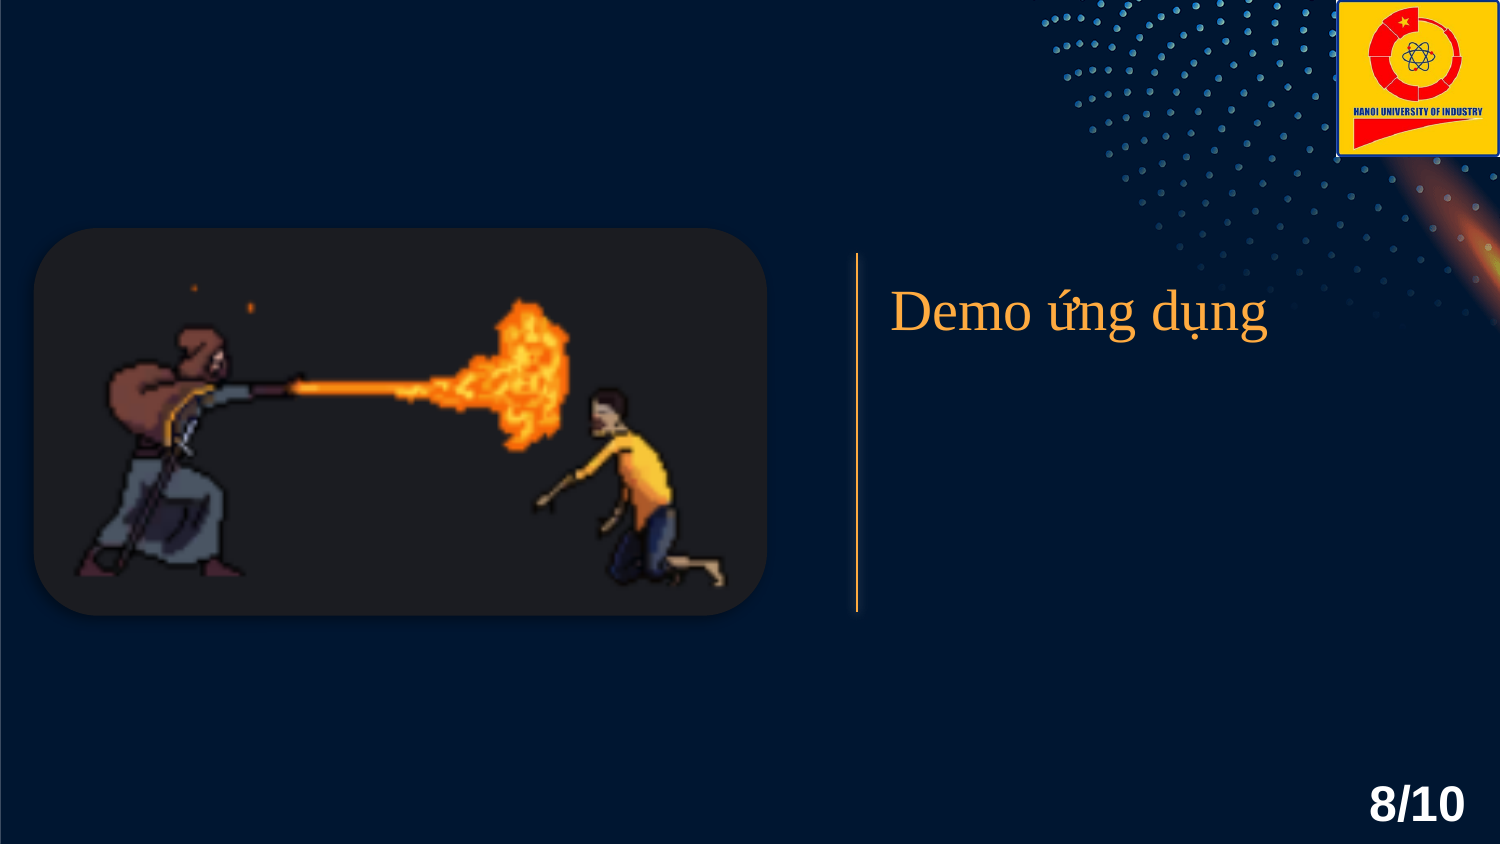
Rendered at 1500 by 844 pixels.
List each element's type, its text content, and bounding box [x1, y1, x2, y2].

picture [0, 0, 1500, 844]
title Demo ứng dụng [875, 200, 1341, 358]
text_box 8/10 [1336, 764, 1500, 839]
